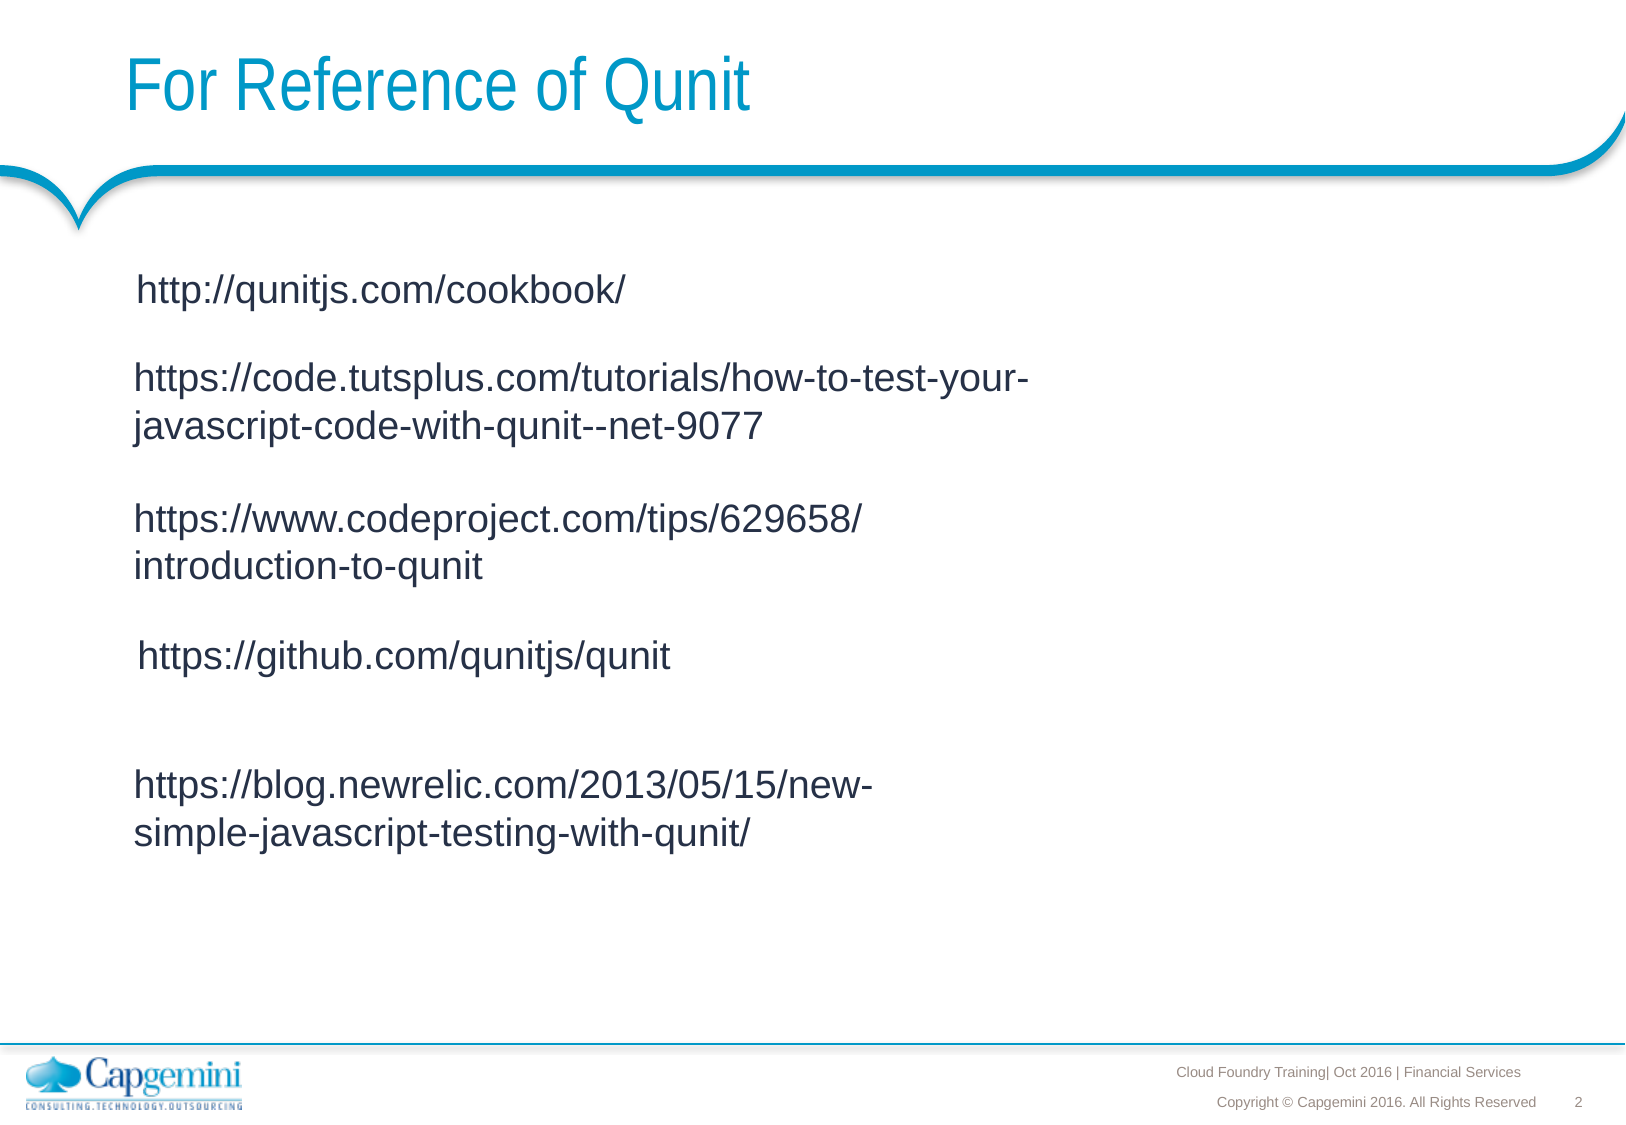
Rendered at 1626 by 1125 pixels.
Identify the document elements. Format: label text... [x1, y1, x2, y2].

text_box https://www.codeproject.com/tips/629658/introduction-to-qunit [118, 485, 932, 596]
text_box https://blog.newrelic.com/2013/05/15/new-simple-javascript-testing-with-qunit/ [118, 751, 932, 862]
text_box http://qunitjs.com/cookbook/ [121, 257, 642, 320]
text_box https://github.com/qunitjs/qunit [122, 623, 687, 686]
title For Reference of Qunit [76, 0, 1427, 161]
picture [26, 1056, 242, 1110]
text_box https://code.tutsplus.com/tutorials/how-to-test-your-javascript-code-with-qunit--net-9077 [118, 344, 1219, 455]
